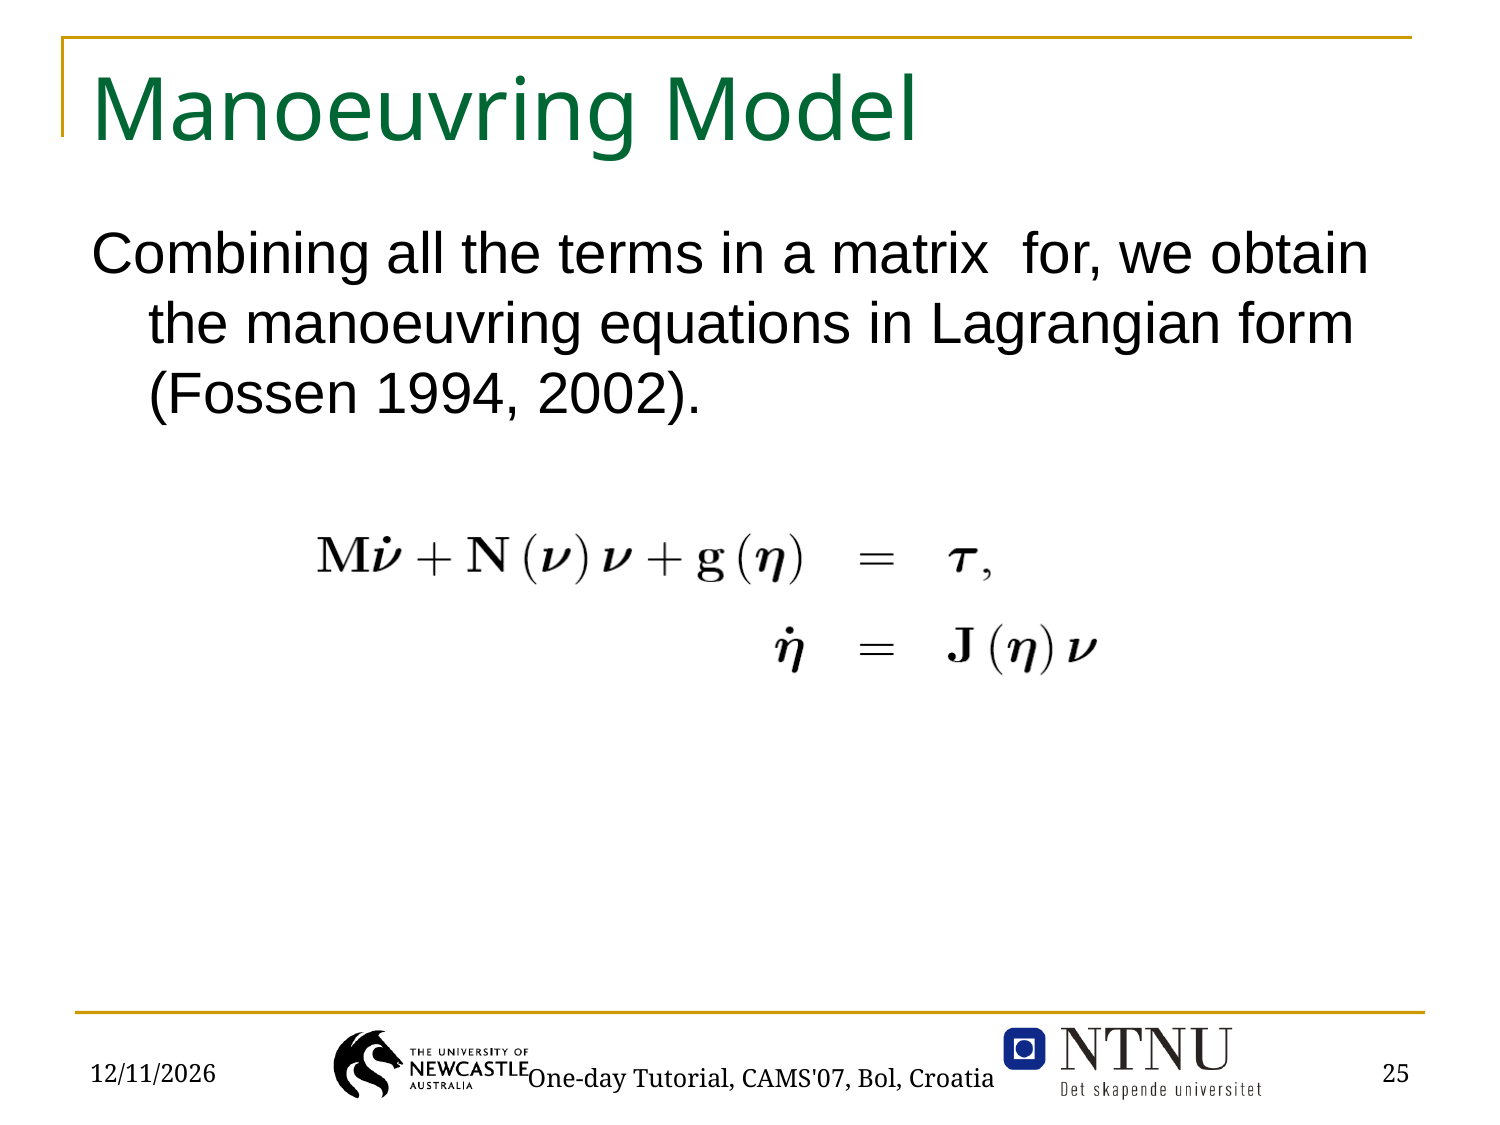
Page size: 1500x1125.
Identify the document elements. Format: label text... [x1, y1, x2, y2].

picture [280, 468, 1158, 713]
picture [324, 1023, 535, 1105]
footer One-day Tutorial, CAMS'07, Bol, Croatia [466, 1024, 1058, 1101]
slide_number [74, 1023, 426, 1100]
picture [998, 1023, 1268, 1102]
list Combining all the terms in a matrix for, we obtain the manoeuvring equations in Lagrangian form (Fossen 1994, 2002). [76, 207, 1428, 952]
title Manoeuvring Model [74, 45, 1426, 233]
slide_number 25 [1074, 1023, 1426, 1100]
